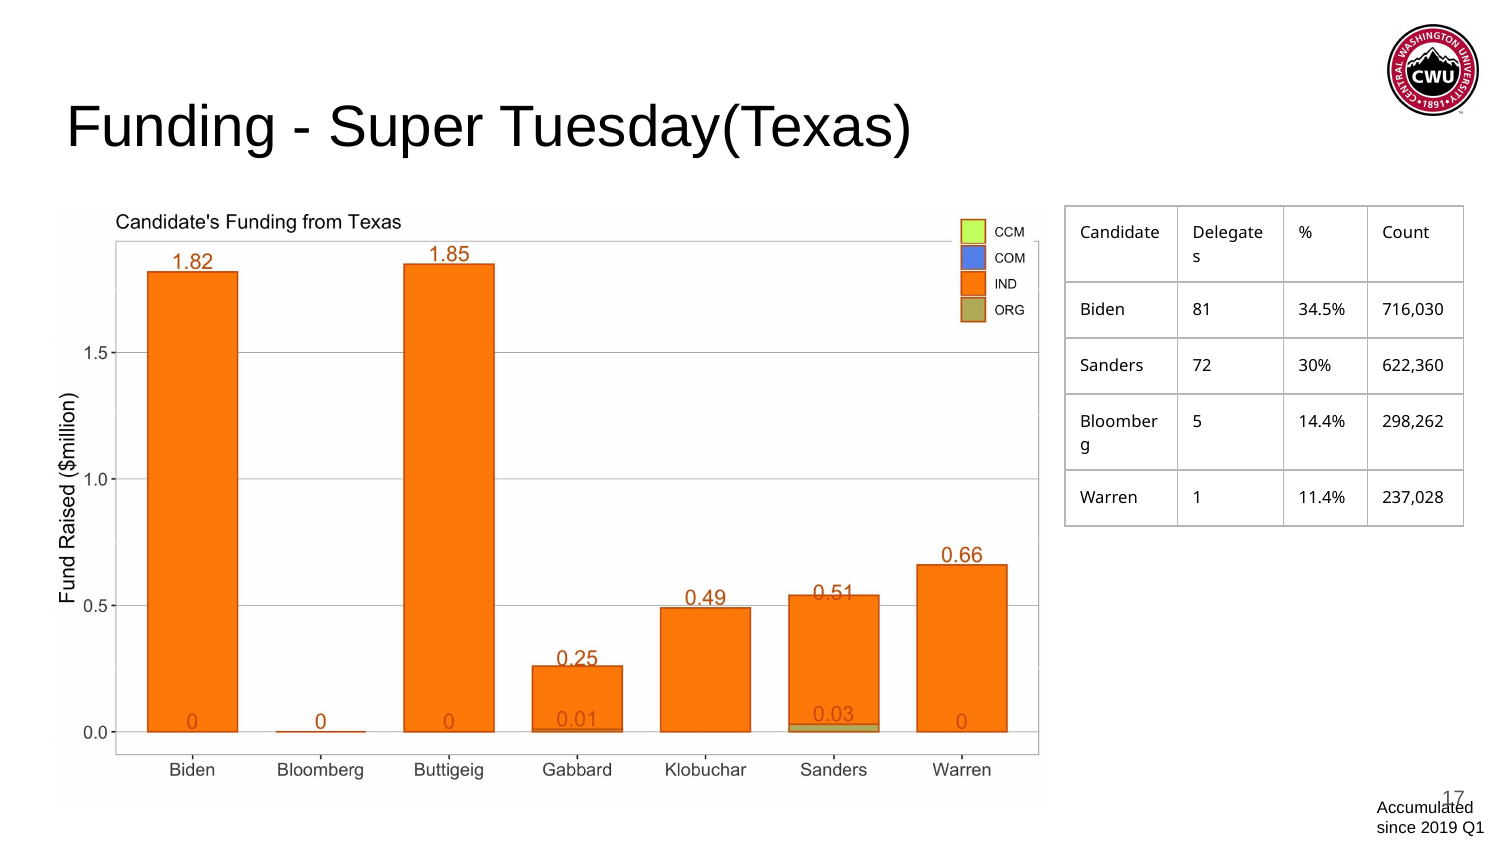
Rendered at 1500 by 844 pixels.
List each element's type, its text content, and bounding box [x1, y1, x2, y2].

table_header Candidate [1066, 207, 1177, 281]
table_cell 30% [1284, 339, 1367, 393]
table_cell 716,030 [1368, 283, 1463, 337]
table_cell 237,028 [1368, 471, 1463, 525]
table_cell 622,360 [1368, 339, 1463, 393]
title Funding - Super Tuesday(Texas) [51, 72, 1449, 167]
table_cell 14.4% [1284, 395, 1367, 469]
table_cell Warren [1066, 471, 1177, 525]
table_cell 5 [1178, 395, 1283, 469]
text_box Accumulated since 2019 Q1 [1361, 781, 1500, 844]
table_cell 11.4% [1284, 471, 1367, 525]
table_header Delegates [1178, 207, 1283, 281]
picture [1387, 24, 1480, 117]
table_header % [1284, 207, 1367, 281]
picture [50, 205, 1047, 811]
table_cell 72 [1178, 339, 1283, 393]
table_cell Biden [1066, 283, 1177, 337]
table_header Count [1368, 207, 1463, 281]
table_cell 1 [1178, 471, 1283, 525]
table_cell 81 [1178, 283, 1283, 337]
table_cell Bloomberg [1066, 395, 1177, 469]
slide_number 17 [1389, 764, 1480, 830]
table_cell Sanders [1066, 339, 1177, 393]
table_cell 34.5% [1284, 283, 1367, 337]
table_cell 298,262 [1368, 395, 1463, 469]
